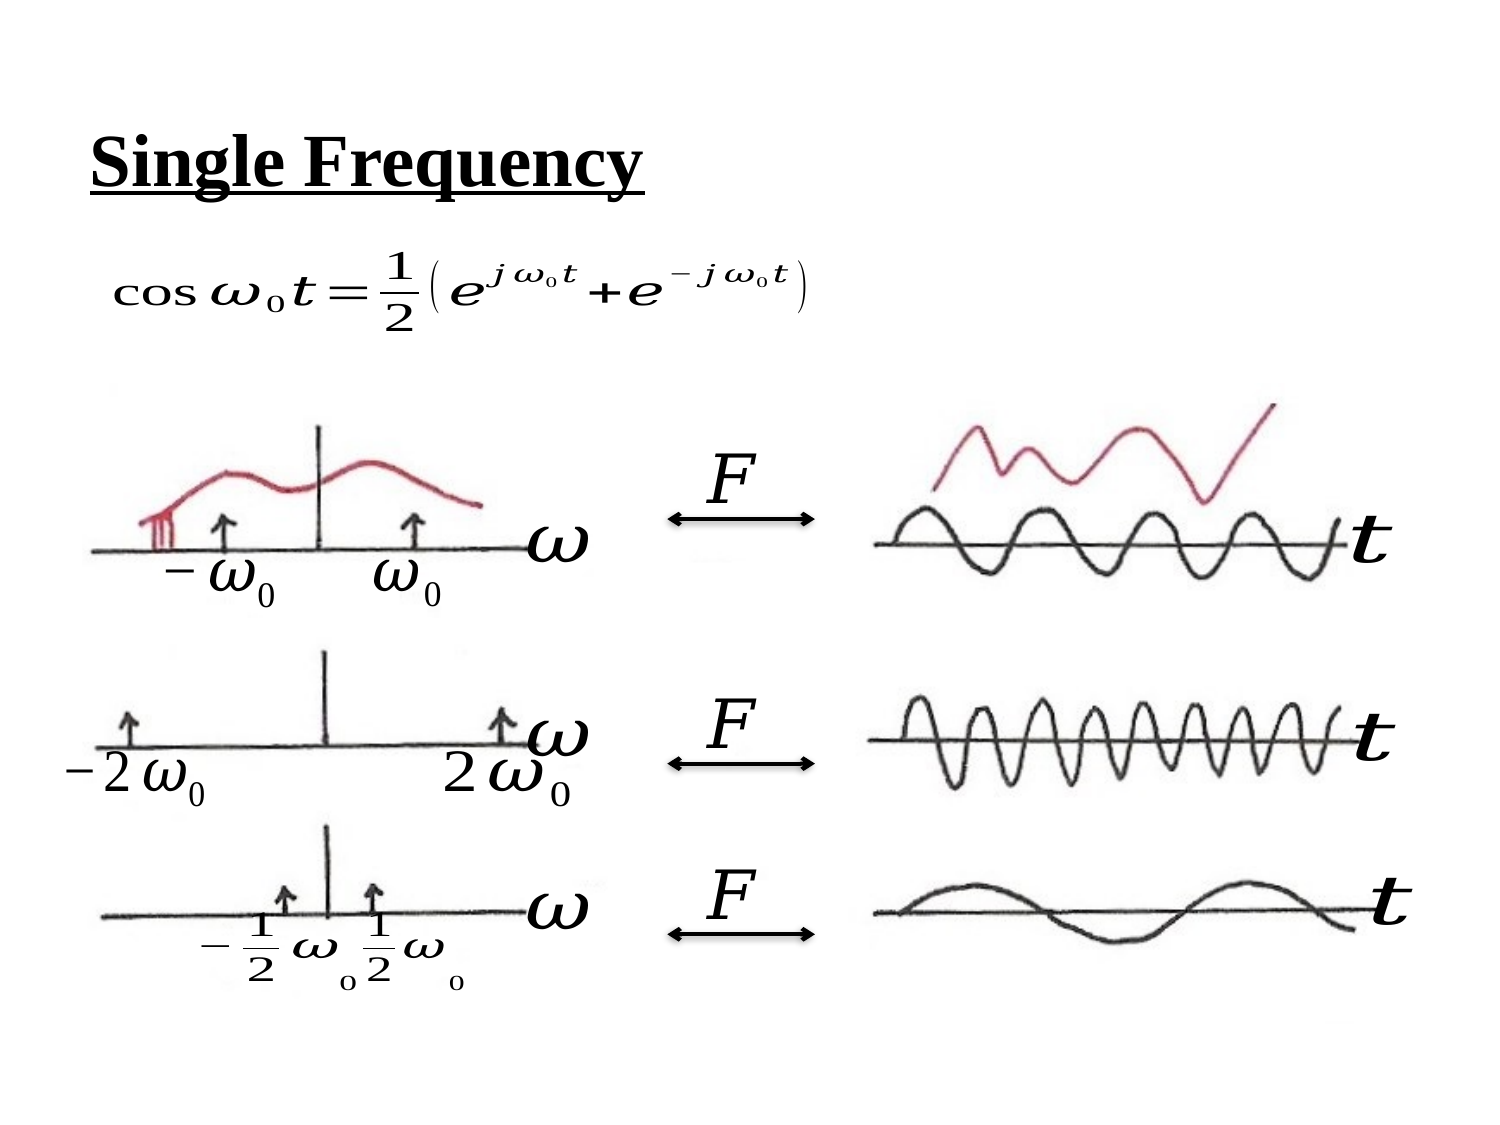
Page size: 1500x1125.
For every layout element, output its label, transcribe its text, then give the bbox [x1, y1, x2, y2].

text_box Single Frequency [0, 14, 1500, 210]
picture [69, 382, 1389, 1024]
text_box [666, 859, 816, 936]
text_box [666, 444, 816, 521]
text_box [666, 688, 816, 765]
